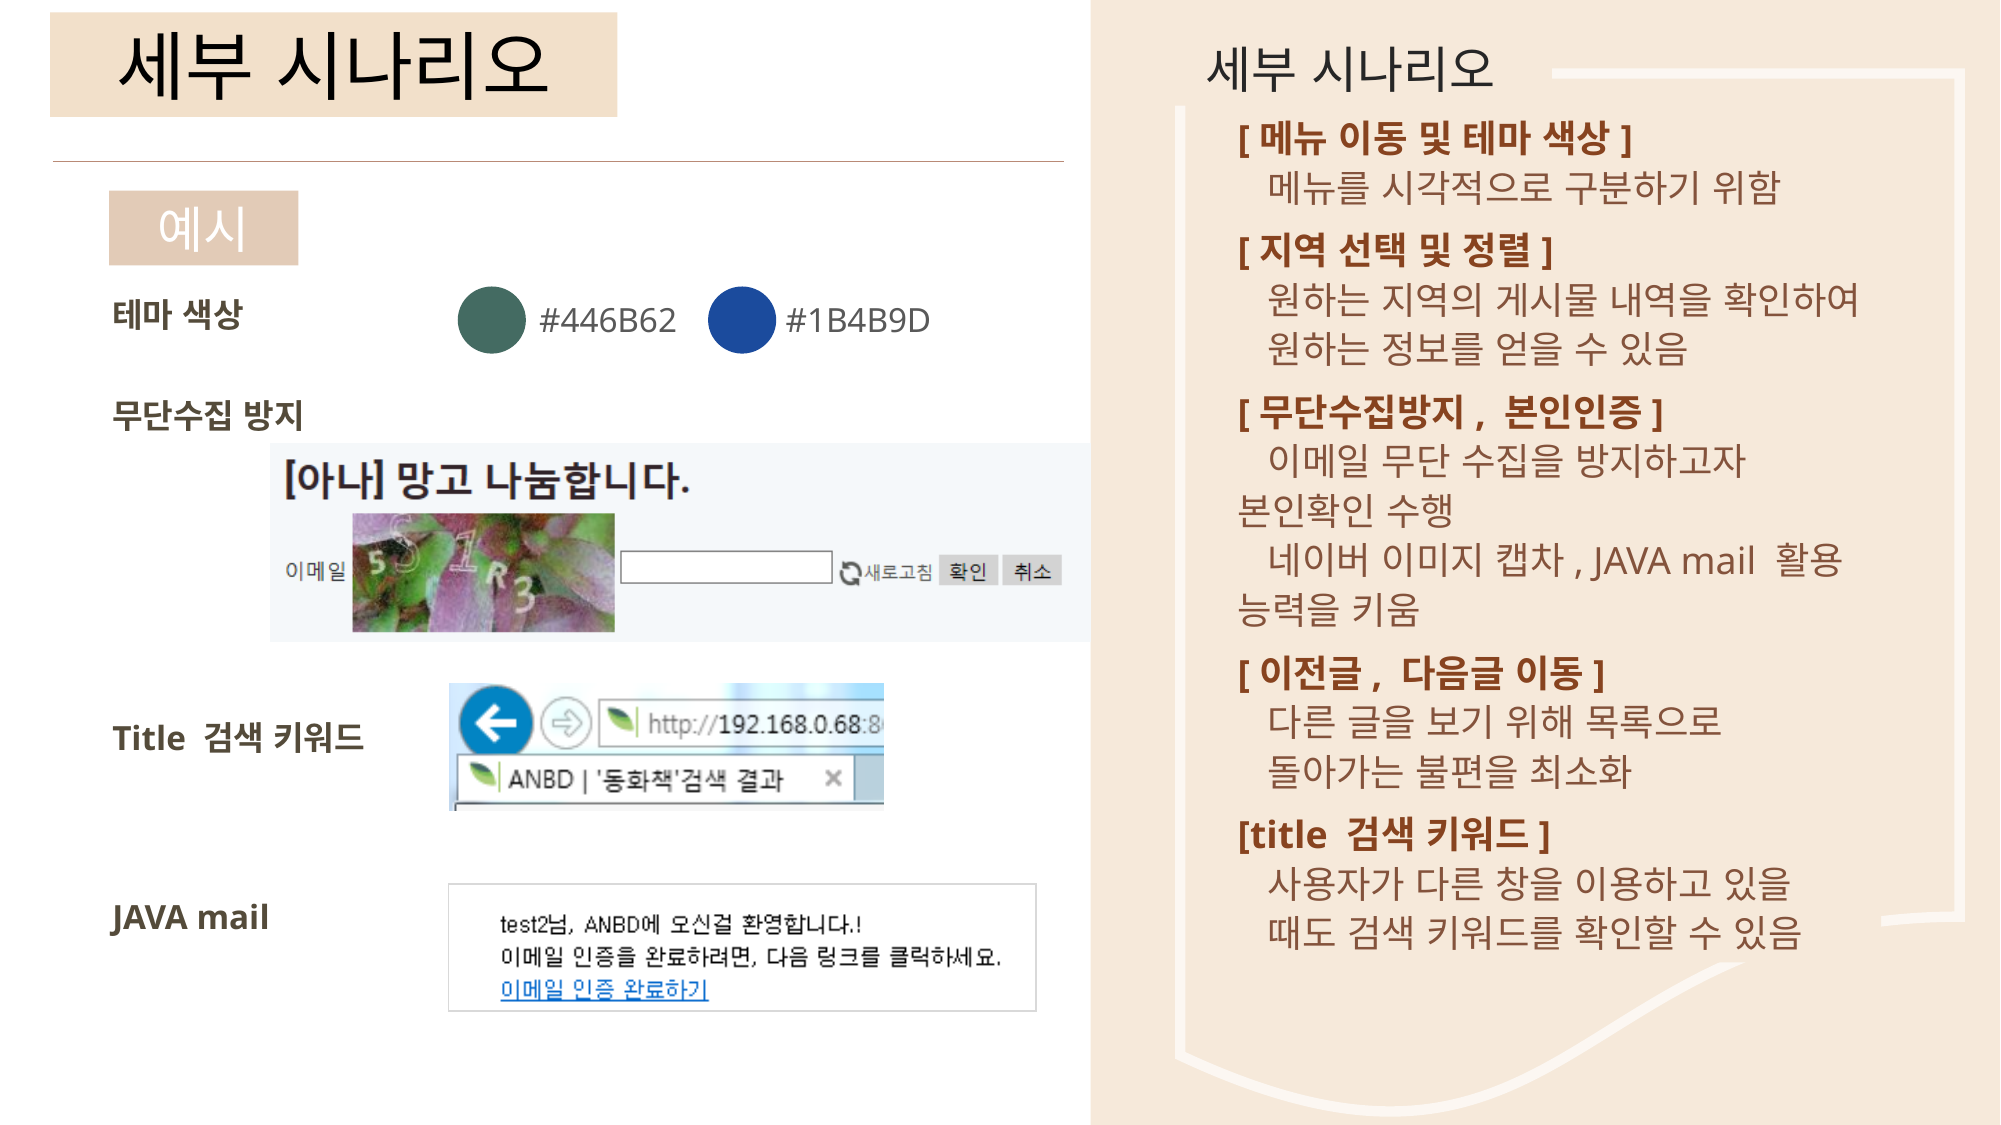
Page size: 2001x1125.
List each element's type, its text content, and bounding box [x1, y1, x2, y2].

text_box 세부 시나리오 [50, 12, 618, 117]
text_box #446B62 [524, 292, 692, 347]
text_box JAVA mail [97, 884, 449, 944]
text_box 예시 [109, 190, 299, 266]
text_box #1B4B9D [770, 292, 947, 347]
picture [270, 443, 1091, 642]
text_box [1090, 0, 2000, 1125]
text_box Title 검색 키워드 [97, 705, 449, 765]
text_box [707, 285, 770, 355]
picture [449, 683, 884, 811]
text_box 무단수집 방지 [97, 384, 463, 443]
text_box [456, 285, 524, 355]
text_box 테마 색상 [97, 282, 360, 342]
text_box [1149, 30, 1960, 1125]
picture [449, 884, 1036, 1011]
